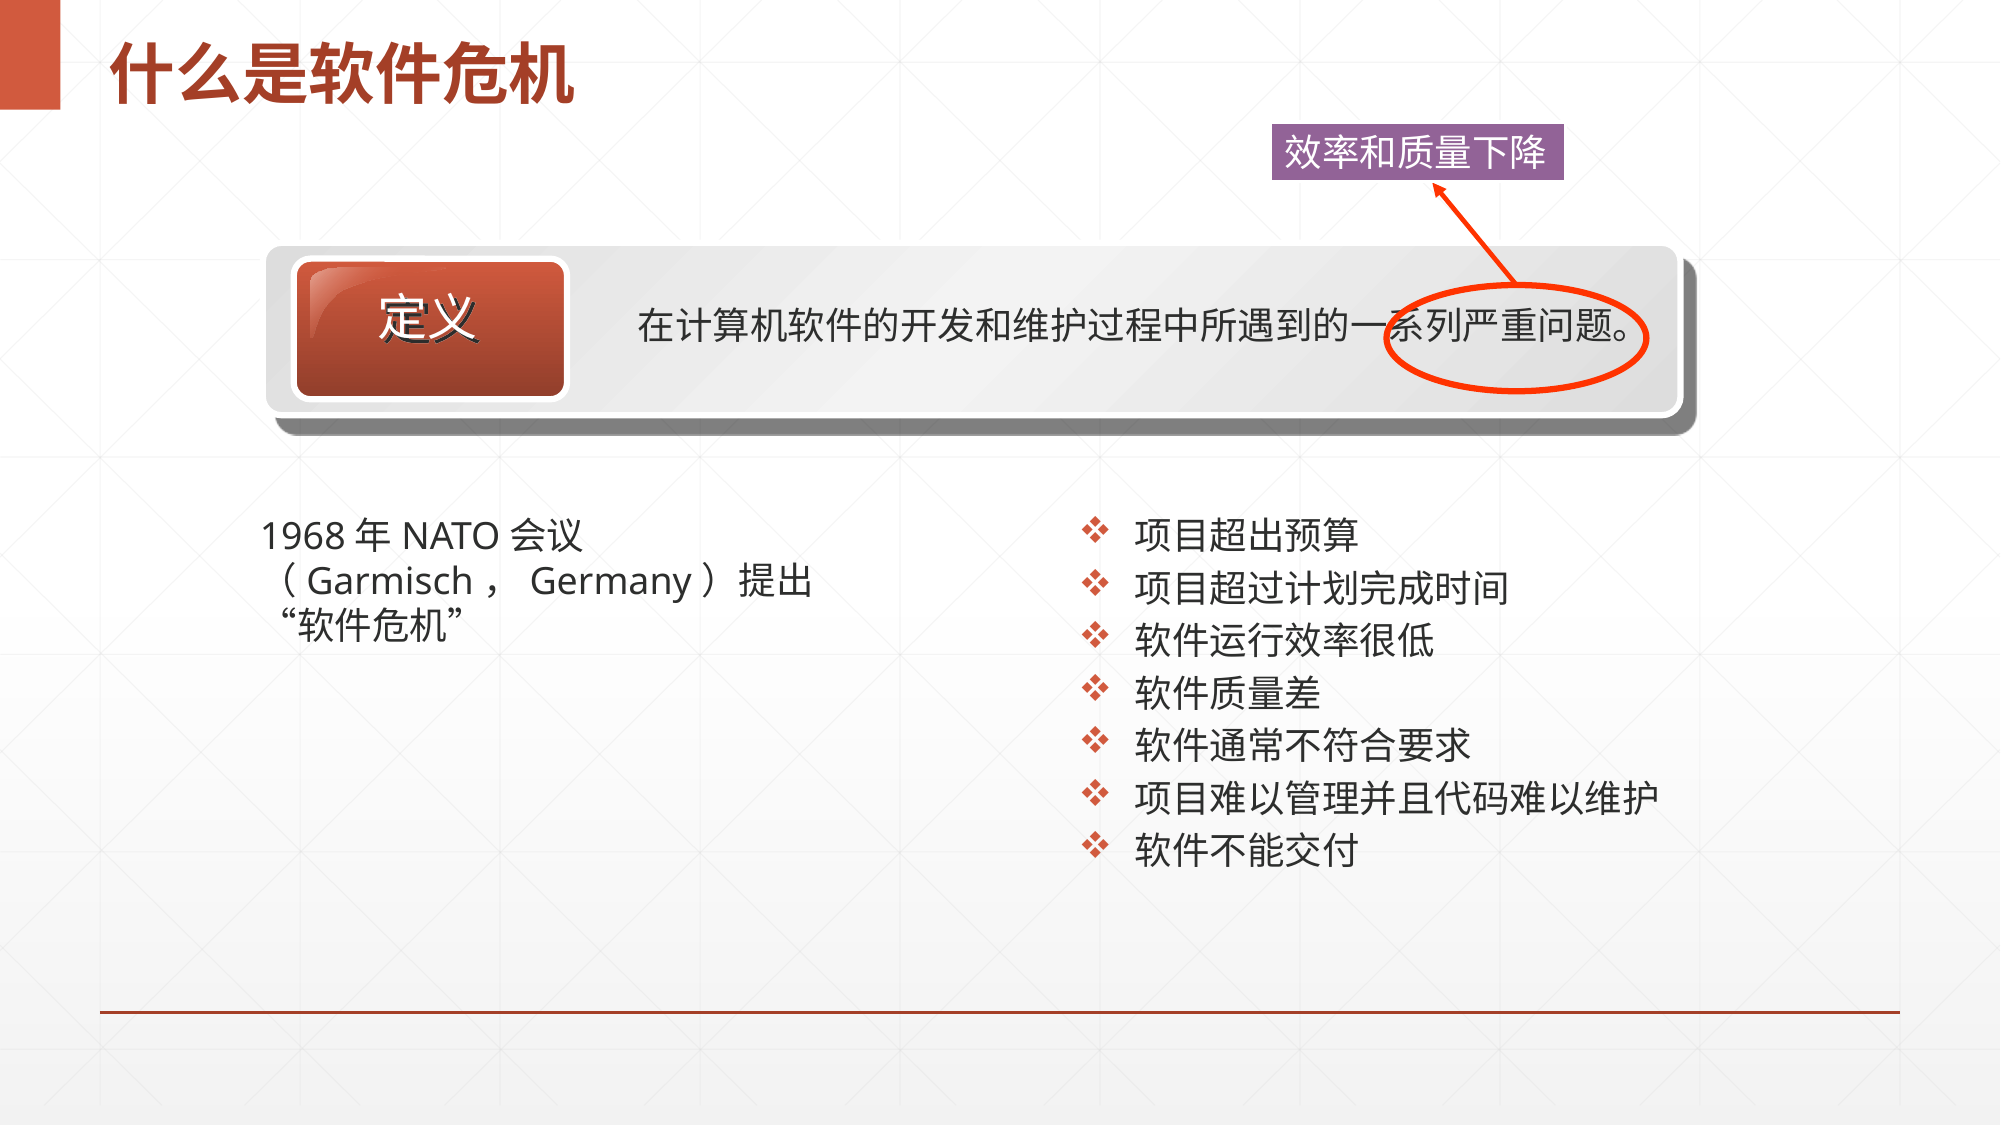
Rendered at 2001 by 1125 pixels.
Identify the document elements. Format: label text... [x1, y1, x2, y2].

title 什么是软件危机 [93, 0, 948, 110]
text_box [1432, 183, 1482, 242]
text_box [262, 242, 1681, 416]
text_box 效率和质量下降 [1269, 120, 1567, 183]
text_box 1968年NATO会议（Garmisch，Germany）提出“软件危机” [245, 504, 848, 655]
text_box 项目超出预算 项目超过计划完成时间 软件运行效率很低 软件质量差 软件通常不符合要求 项目难以管理并且代码难以维护 软件不能交付 [1063, 504, 1874, 956]
